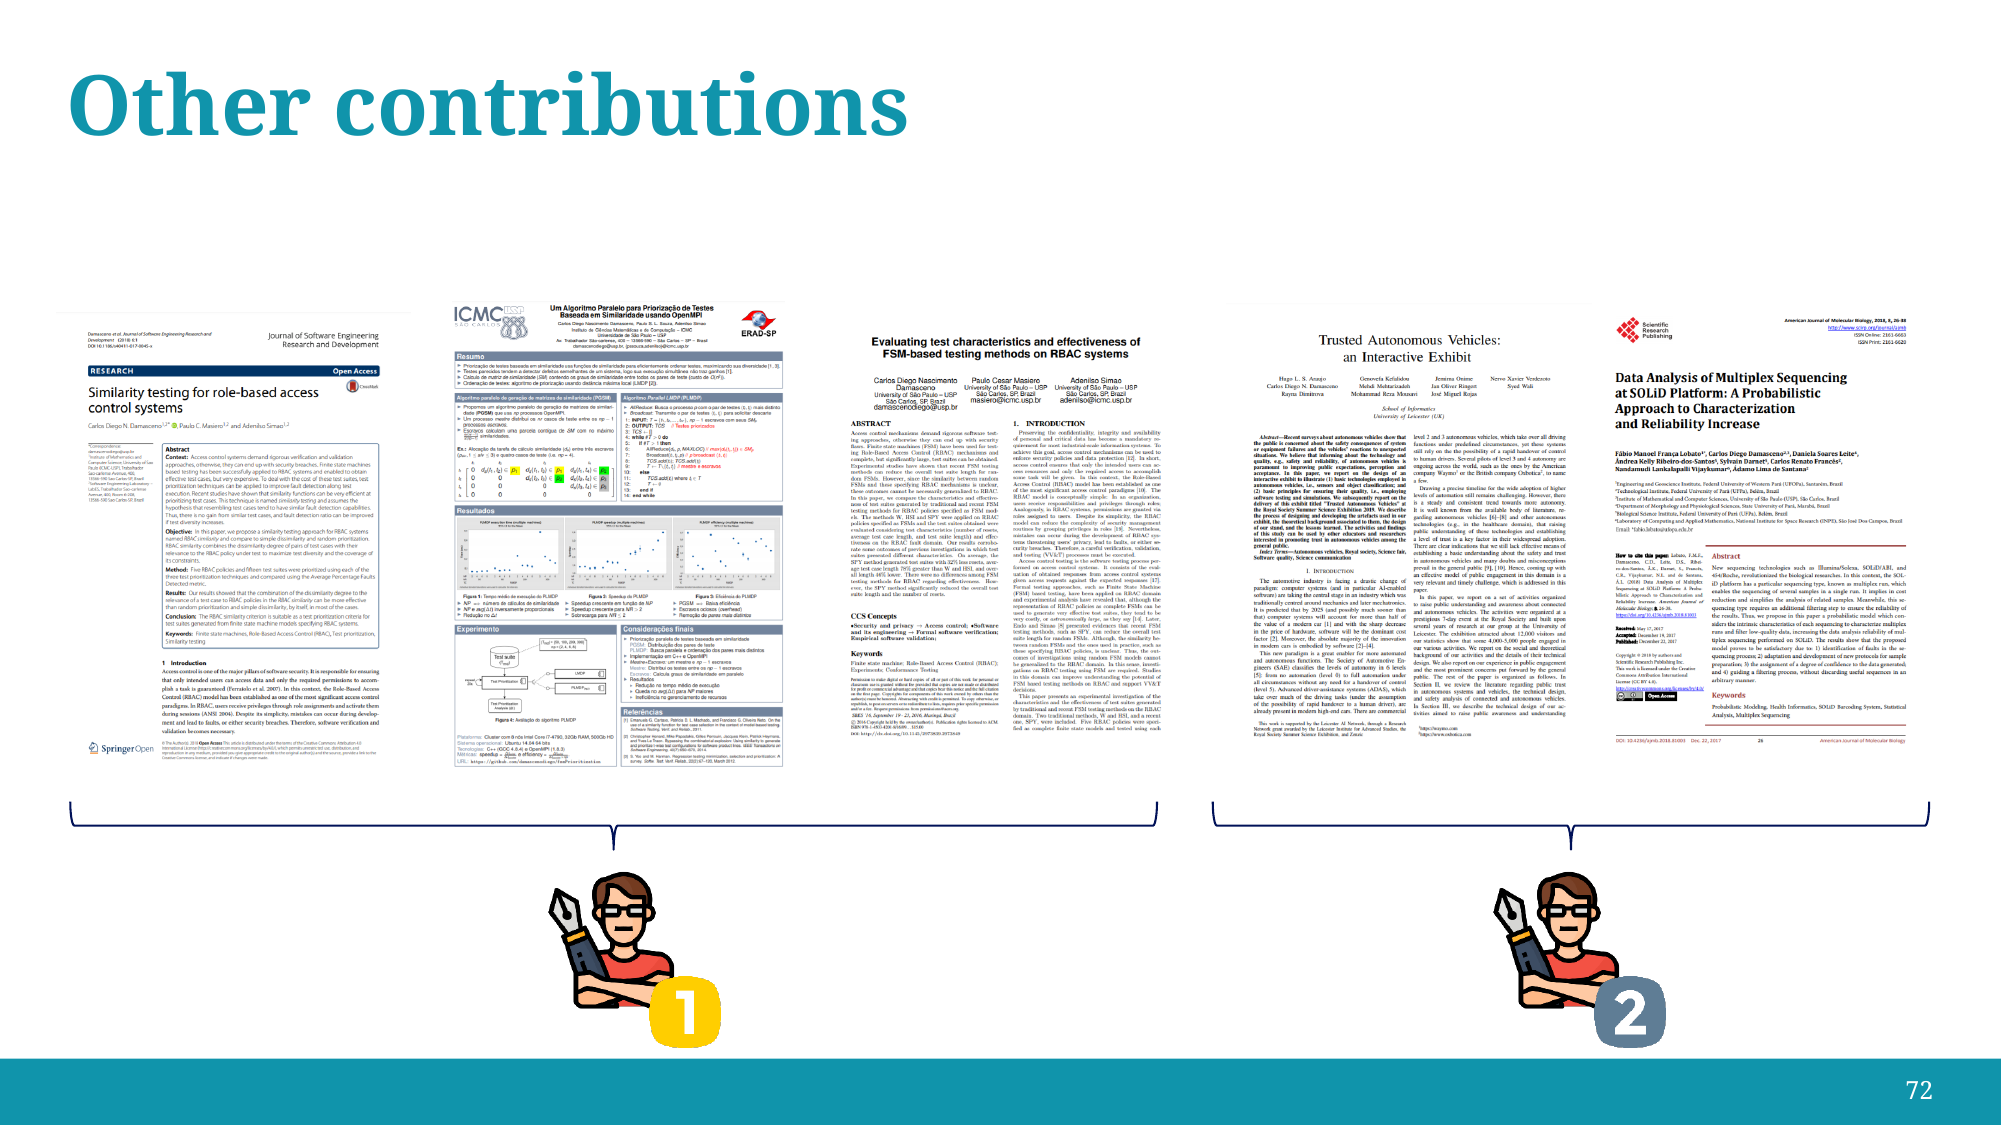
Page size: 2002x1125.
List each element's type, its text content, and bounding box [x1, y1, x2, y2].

text_box [69, 801, 1158, 851]
title Other contributions [66, 66, 1935, 138]
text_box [539, 867, 721, 1049]
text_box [1484, 867, 1666, 1049]
picture [1592, 301, 1938, 775]
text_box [452, 301, 1592, 777]
slide_number 72 [1498, 1061, 1949, 1122]
picture [56, 312, 411, 786]
text_box [1211, 801, 1930, 851]
